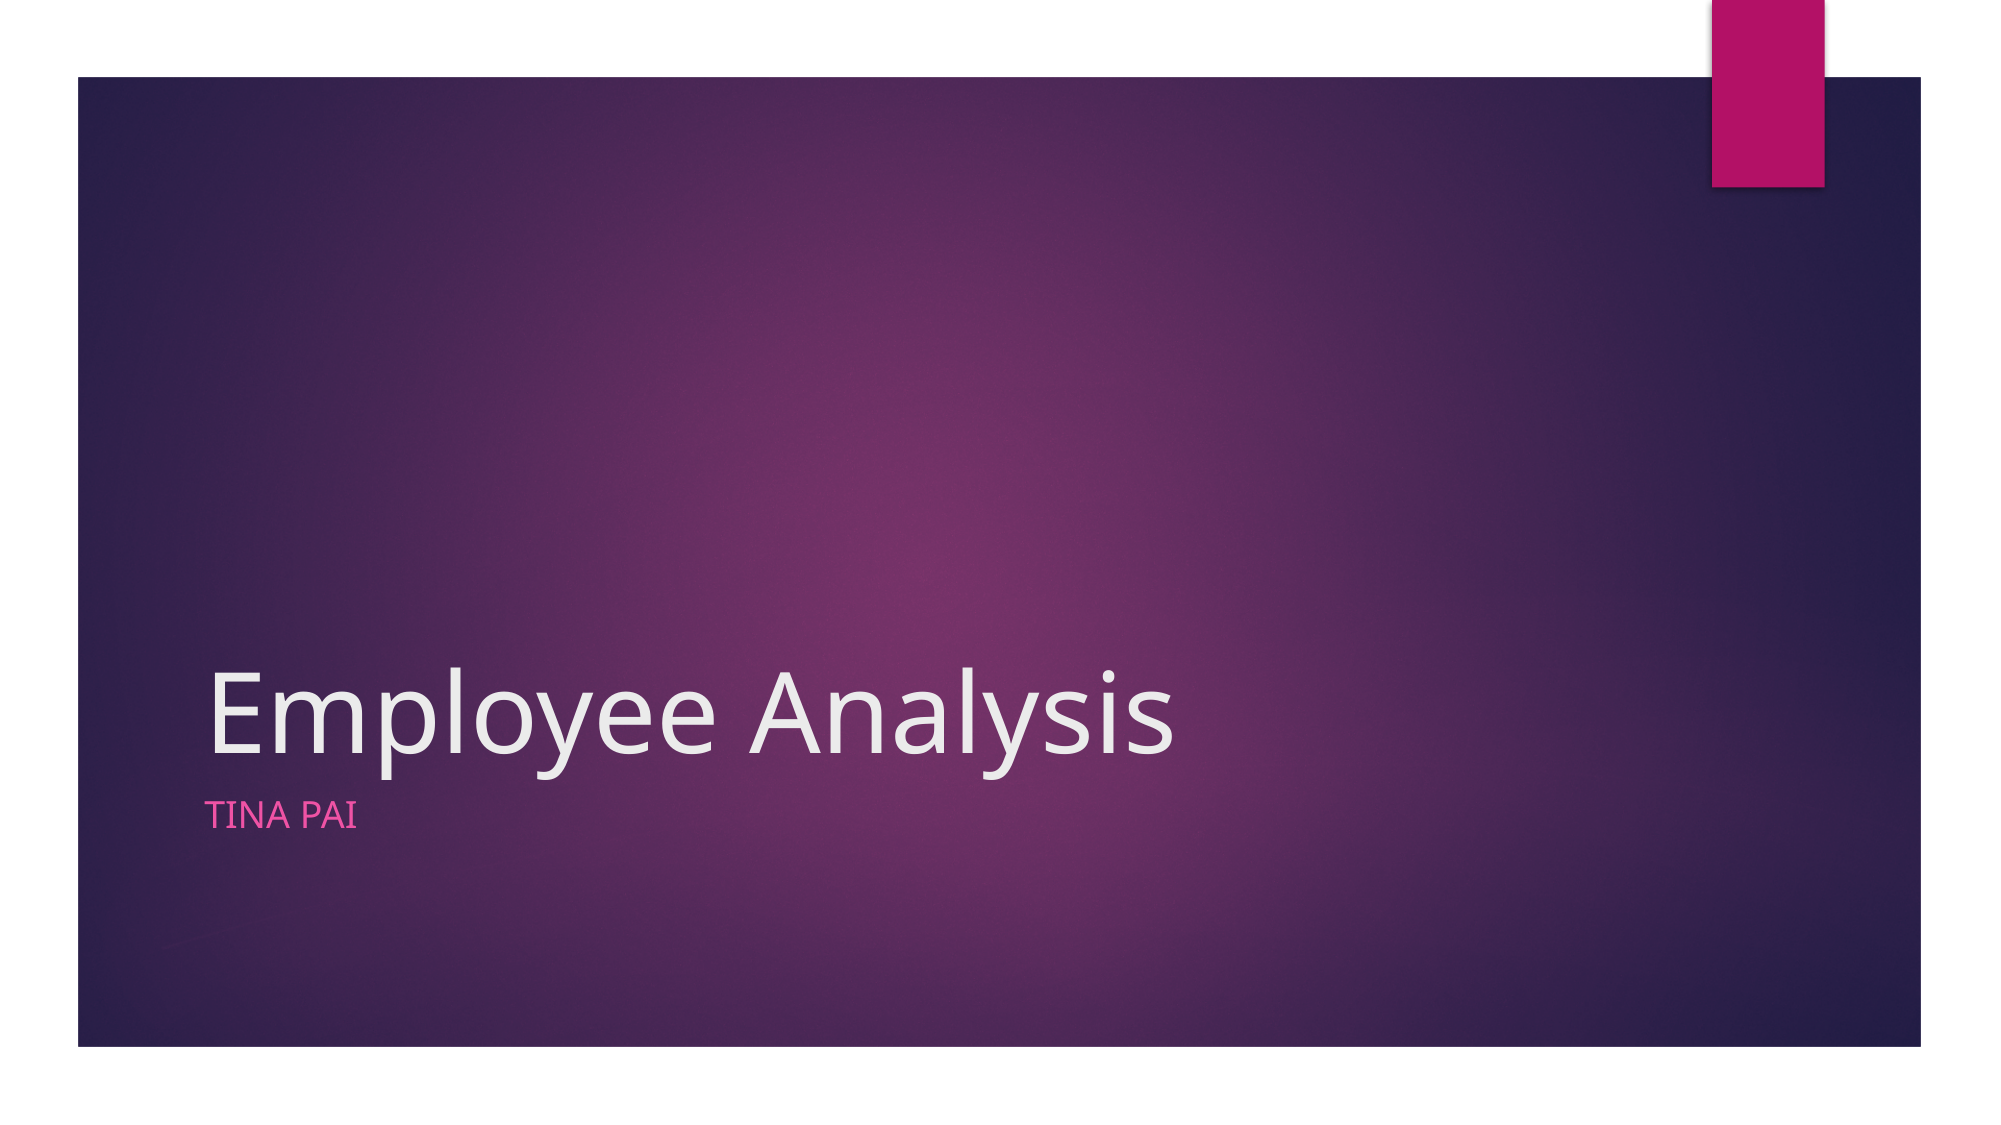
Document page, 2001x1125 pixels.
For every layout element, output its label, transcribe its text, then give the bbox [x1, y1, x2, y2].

title Employee Analysis [189, 344, 1638, 783]
subtitle Tina Pai [189, 783, 1638, 925]
